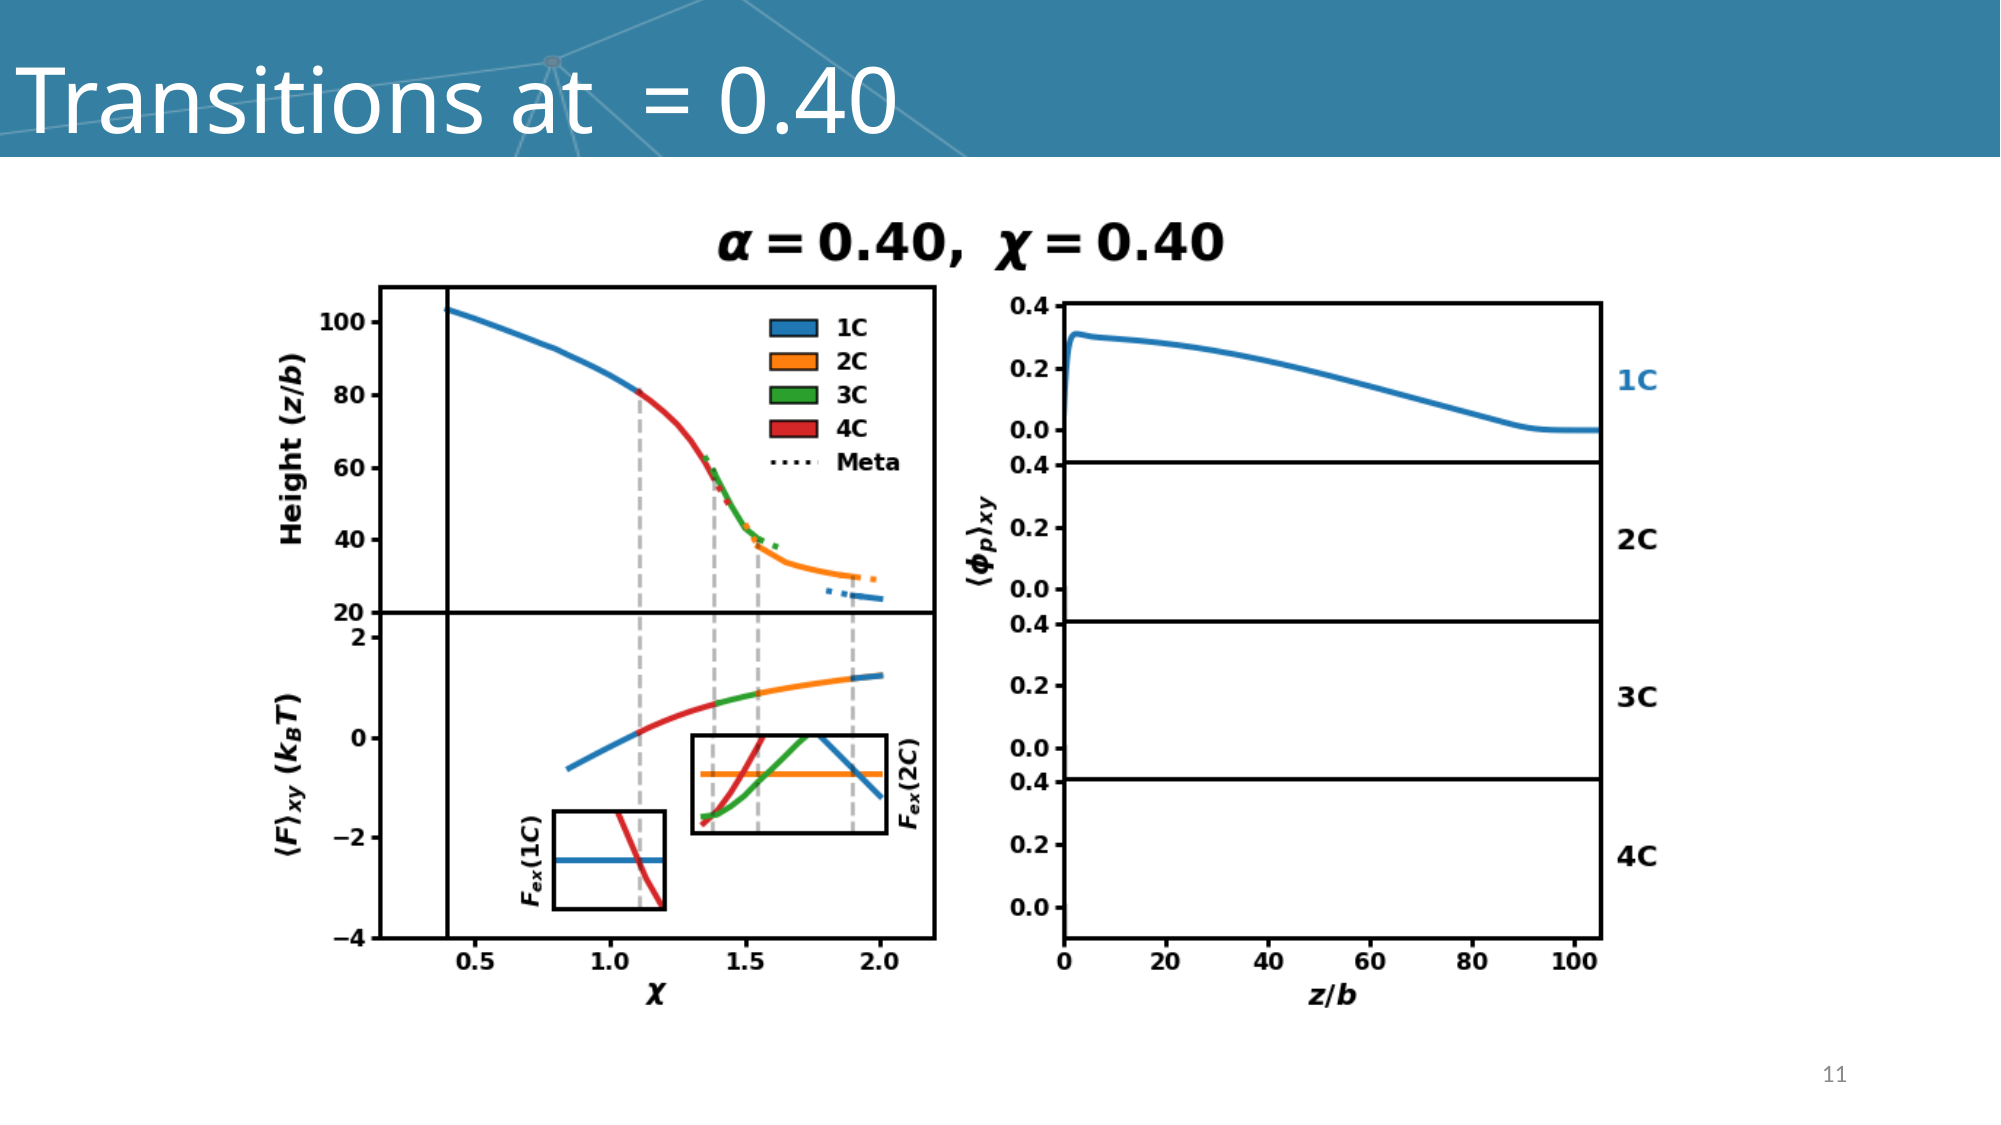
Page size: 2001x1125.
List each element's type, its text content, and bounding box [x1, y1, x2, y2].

slide_number 11 [1412, 1042, 1863, 1103]
picture [182, 202, 1758, 1043]
